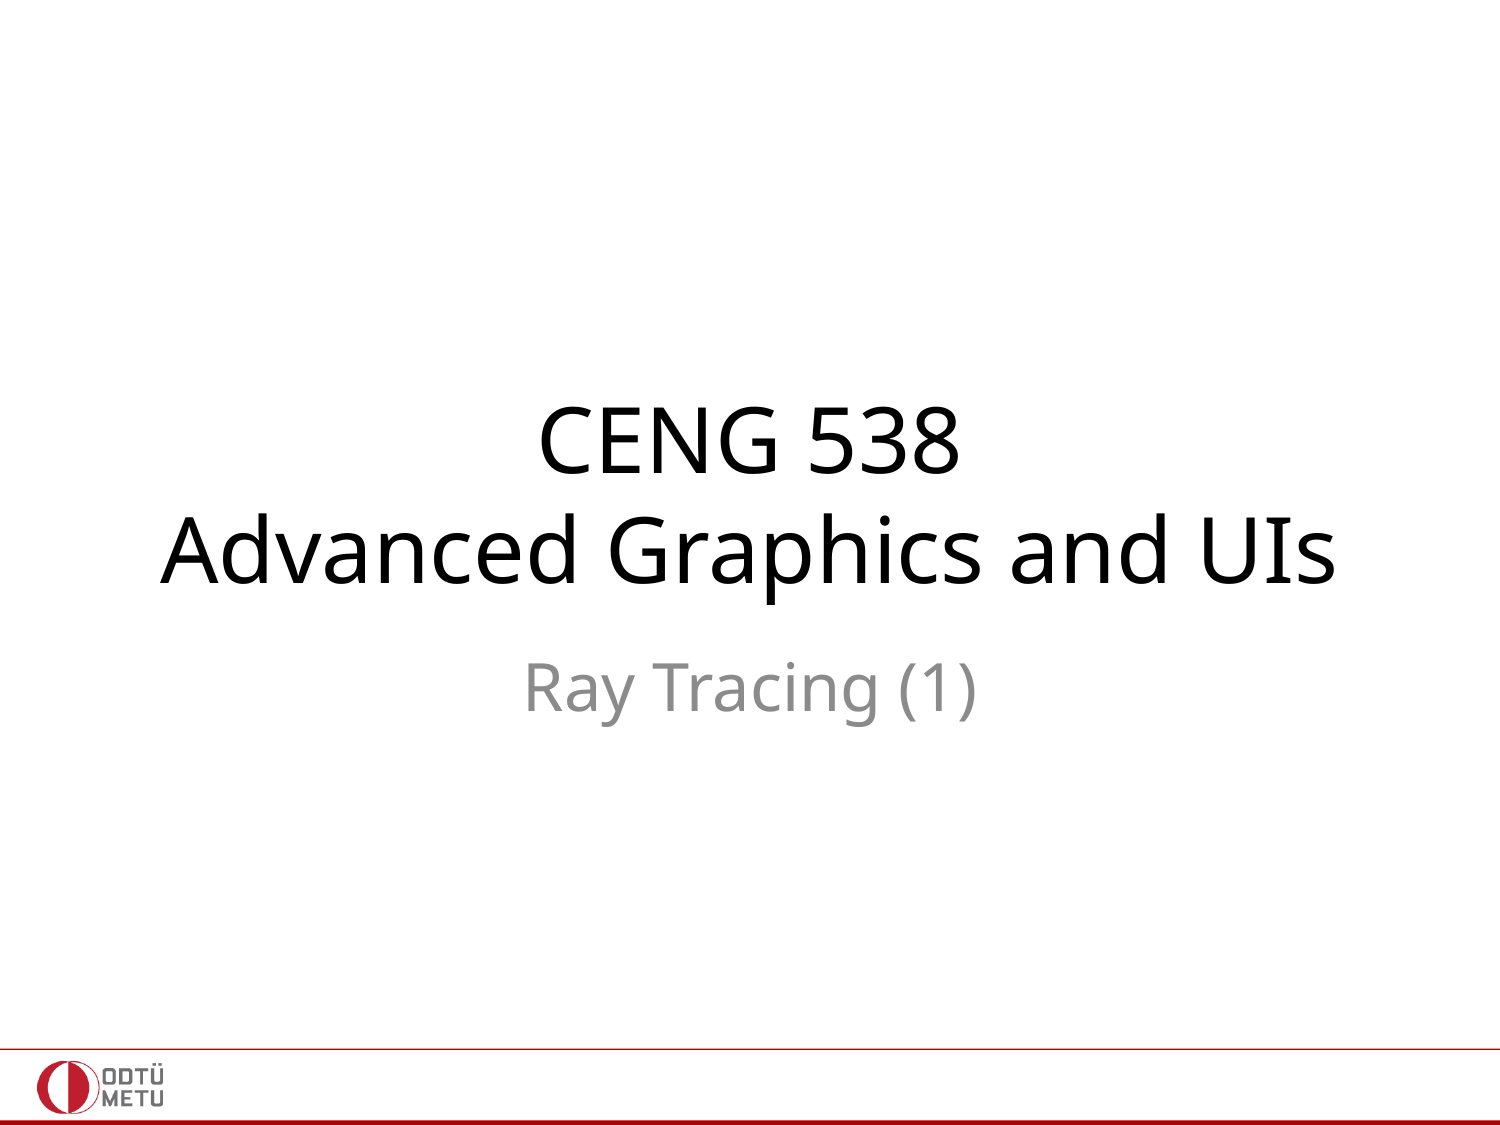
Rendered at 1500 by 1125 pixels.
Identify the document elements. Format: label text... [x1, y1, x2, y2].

picture [37, 1061, 163, 1114]
subtitle Ray Tracing (1) [225, 637, 1275, 925]
text_box CENG 538 Advanced Graphics and UIs [31, 371, 1469, 613]
